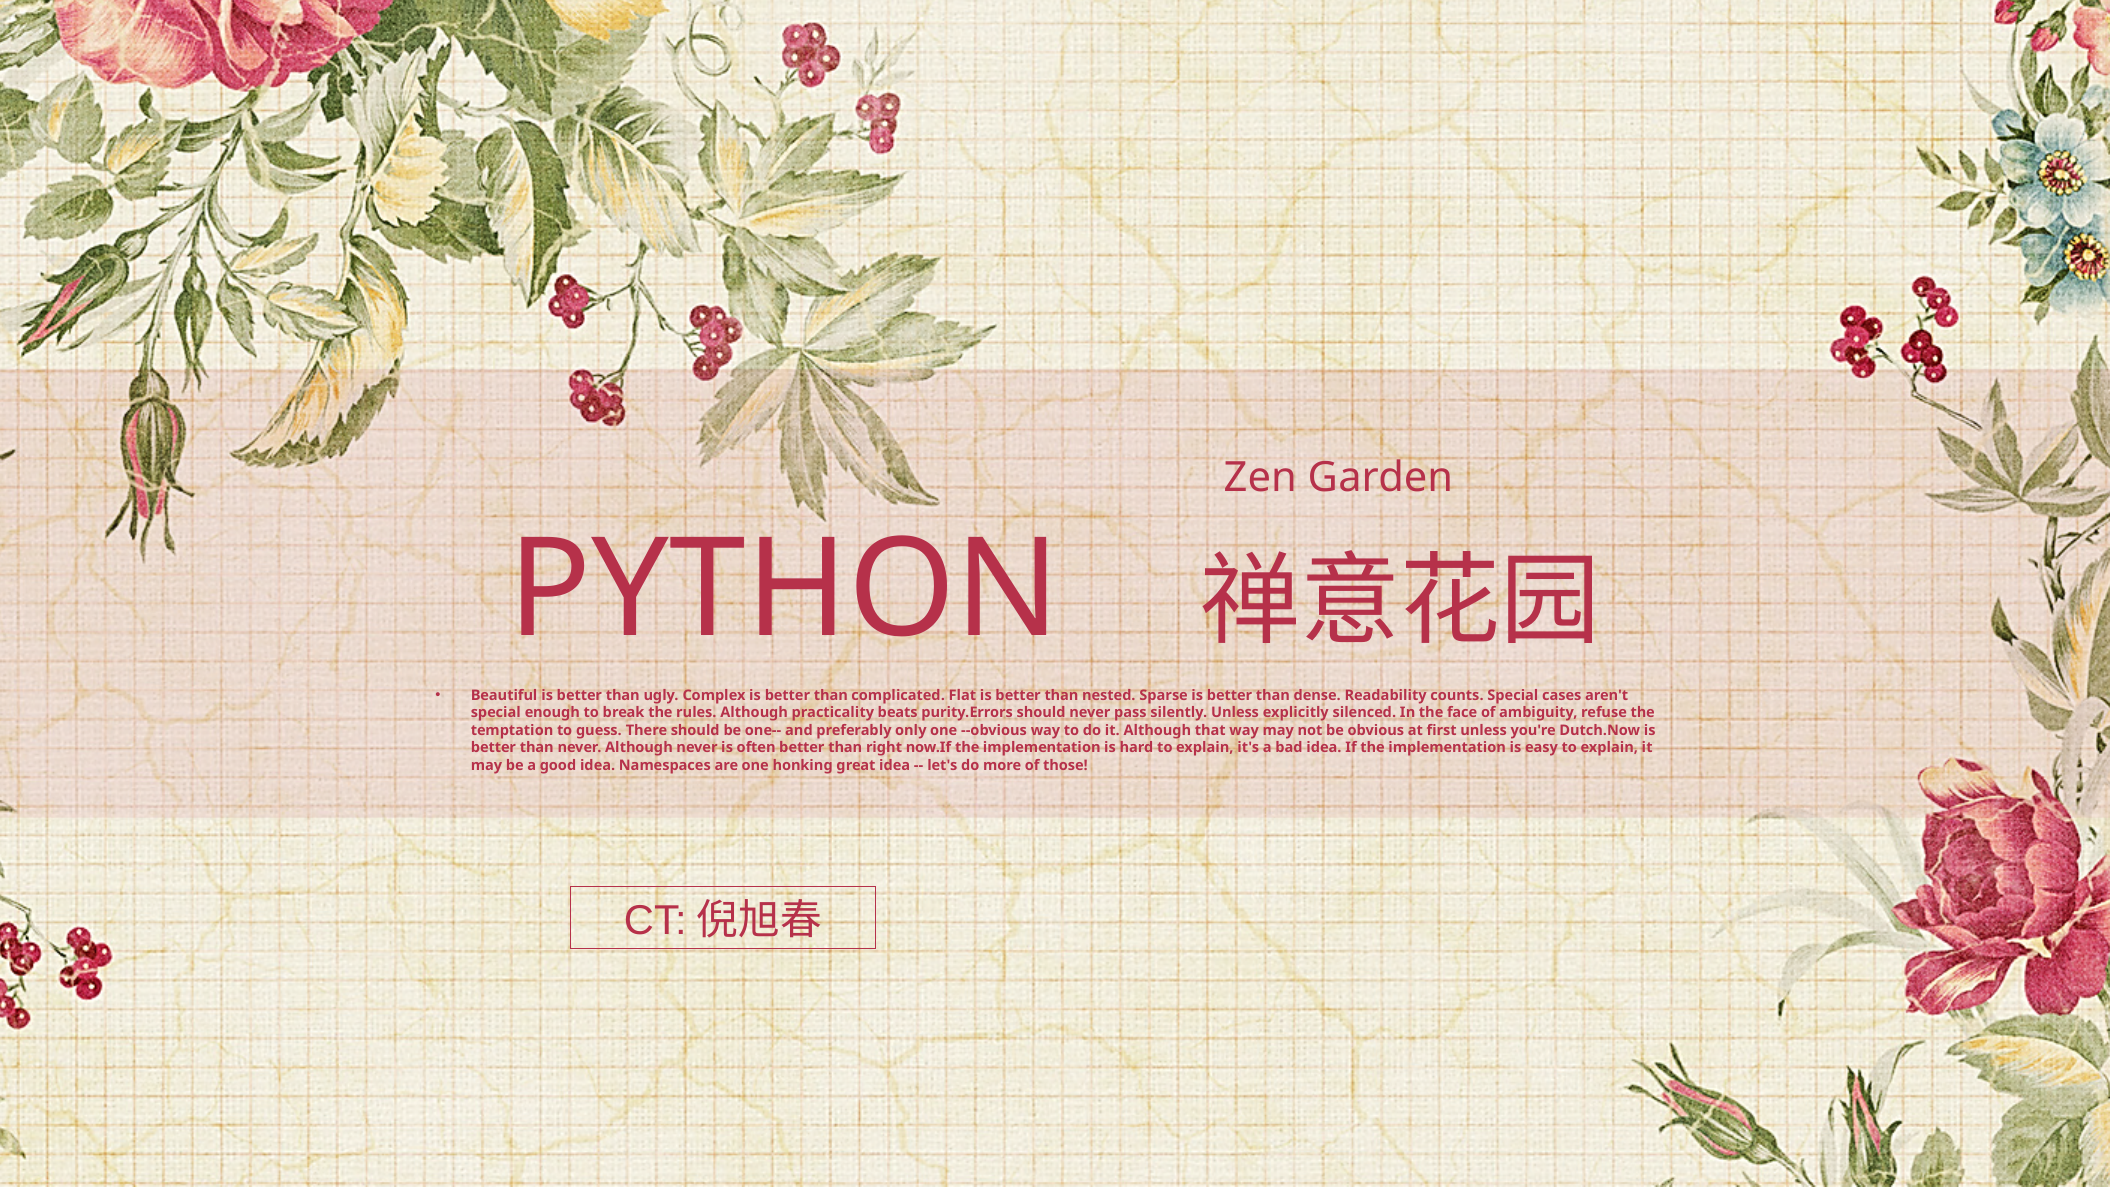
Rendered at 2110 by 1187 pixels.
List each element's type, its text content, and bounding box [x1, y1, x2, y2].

text_box [0, 819, 2110, 1187]
text_box PYTHON 禅意花园 [428, 498, 1681, 804]
text_box Beautiful is better than ugly. Complex is better than complicated. Flat is better than nested. Sparse is better than dense. Readability counts. Special cases aren't special enough to break the rules. Although practicality beats purity.Errors should never pass silently. Unless explicitly silenced. In the face of ambiguity, refuse the temptation to guess. There should be one-- and preferably only one --obvious way to do it. Although that way may not be obvious at first unless you're Dutch.Now is better than never. Although never is often better than right now.If the implementation is hard to explain, it's a bad idea. If the implementation is easy to explain, it may be a good idea. Namespaces are one honking great idea -- let's do more of those! [435, 685, 1676, 774]
text_box Zen Garden [1054, 450, 1644, 501]
text_box [0, 0, 2110, 368]
text_box CT:倪旭春 [570, 886, 876, 949]
text_box [0, 368, 2110, 819]
